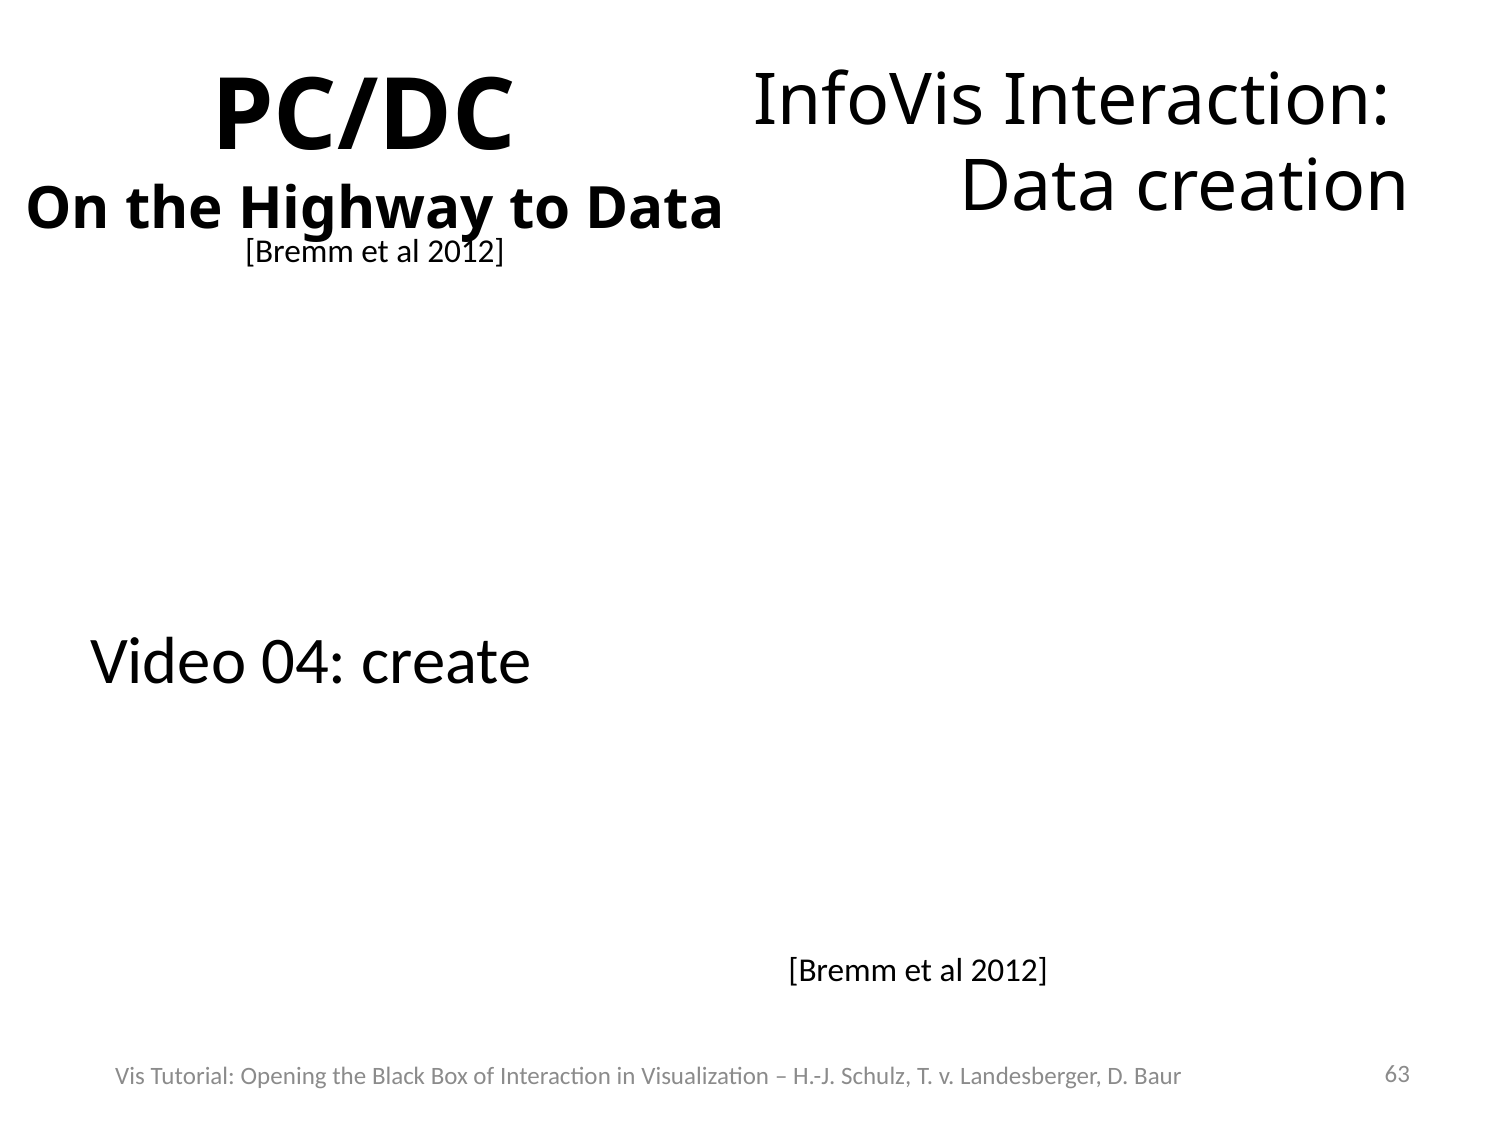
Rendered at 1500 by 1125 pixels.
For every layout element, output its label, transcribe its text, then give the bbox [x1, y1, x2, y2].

slide_number 63 [1074, 1042, 1425, 1103]
text_box [Bremm et al 2012] [230, 221, 874, 277]
title InfoVis Interaction: Data creation [750, 45, 1425, 233]
footer Vis Tutorial: Opening the Black Box of Interaction in Visualization – H.-J. Schulz, T. v. Landesberger, D. Baur [76, 1046, 1074, 1103]
list Video 04: create [75, 609, 1425, 1005]
text_box PC/DC On the Highway to Data [0, 42, 750, 248]
